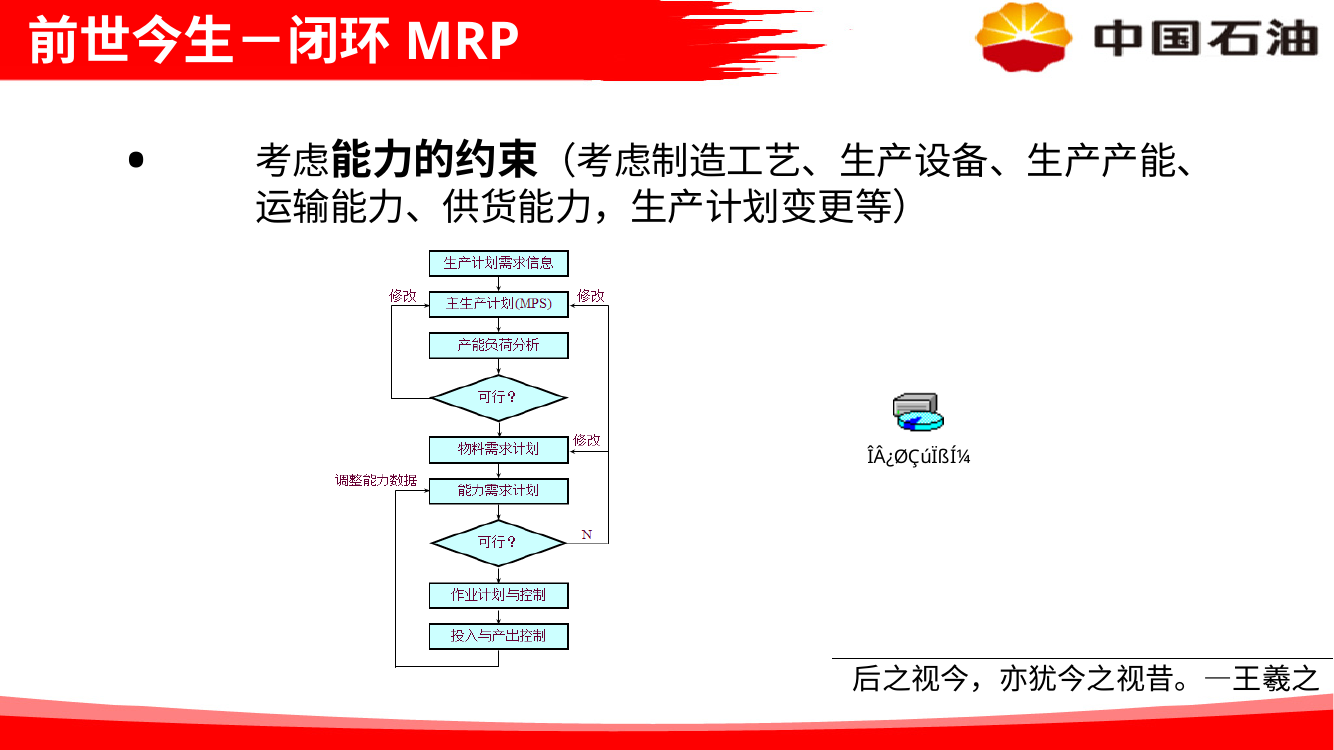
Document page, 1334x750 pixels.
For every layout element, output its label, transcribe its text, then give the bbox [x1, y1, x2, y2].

picture [0, 0, 1334, 750]
text_box 后之视今，亦犹今之视昔。—王羲之 [832, 652, 1334, 658]
list 考虑能力的约束（考虑制造工艺、生产设备、生产产能、运输能力、供货能力，生产计划变更等） [57, 126, 1258, 622]
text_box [843, 387, 994, 524]
text_box 后之视今，亦犹今之视昔。—王羲之 [832, 664, 1334, 703]
title 前世今生－闭环MRP [0, 0, 567, 106]
